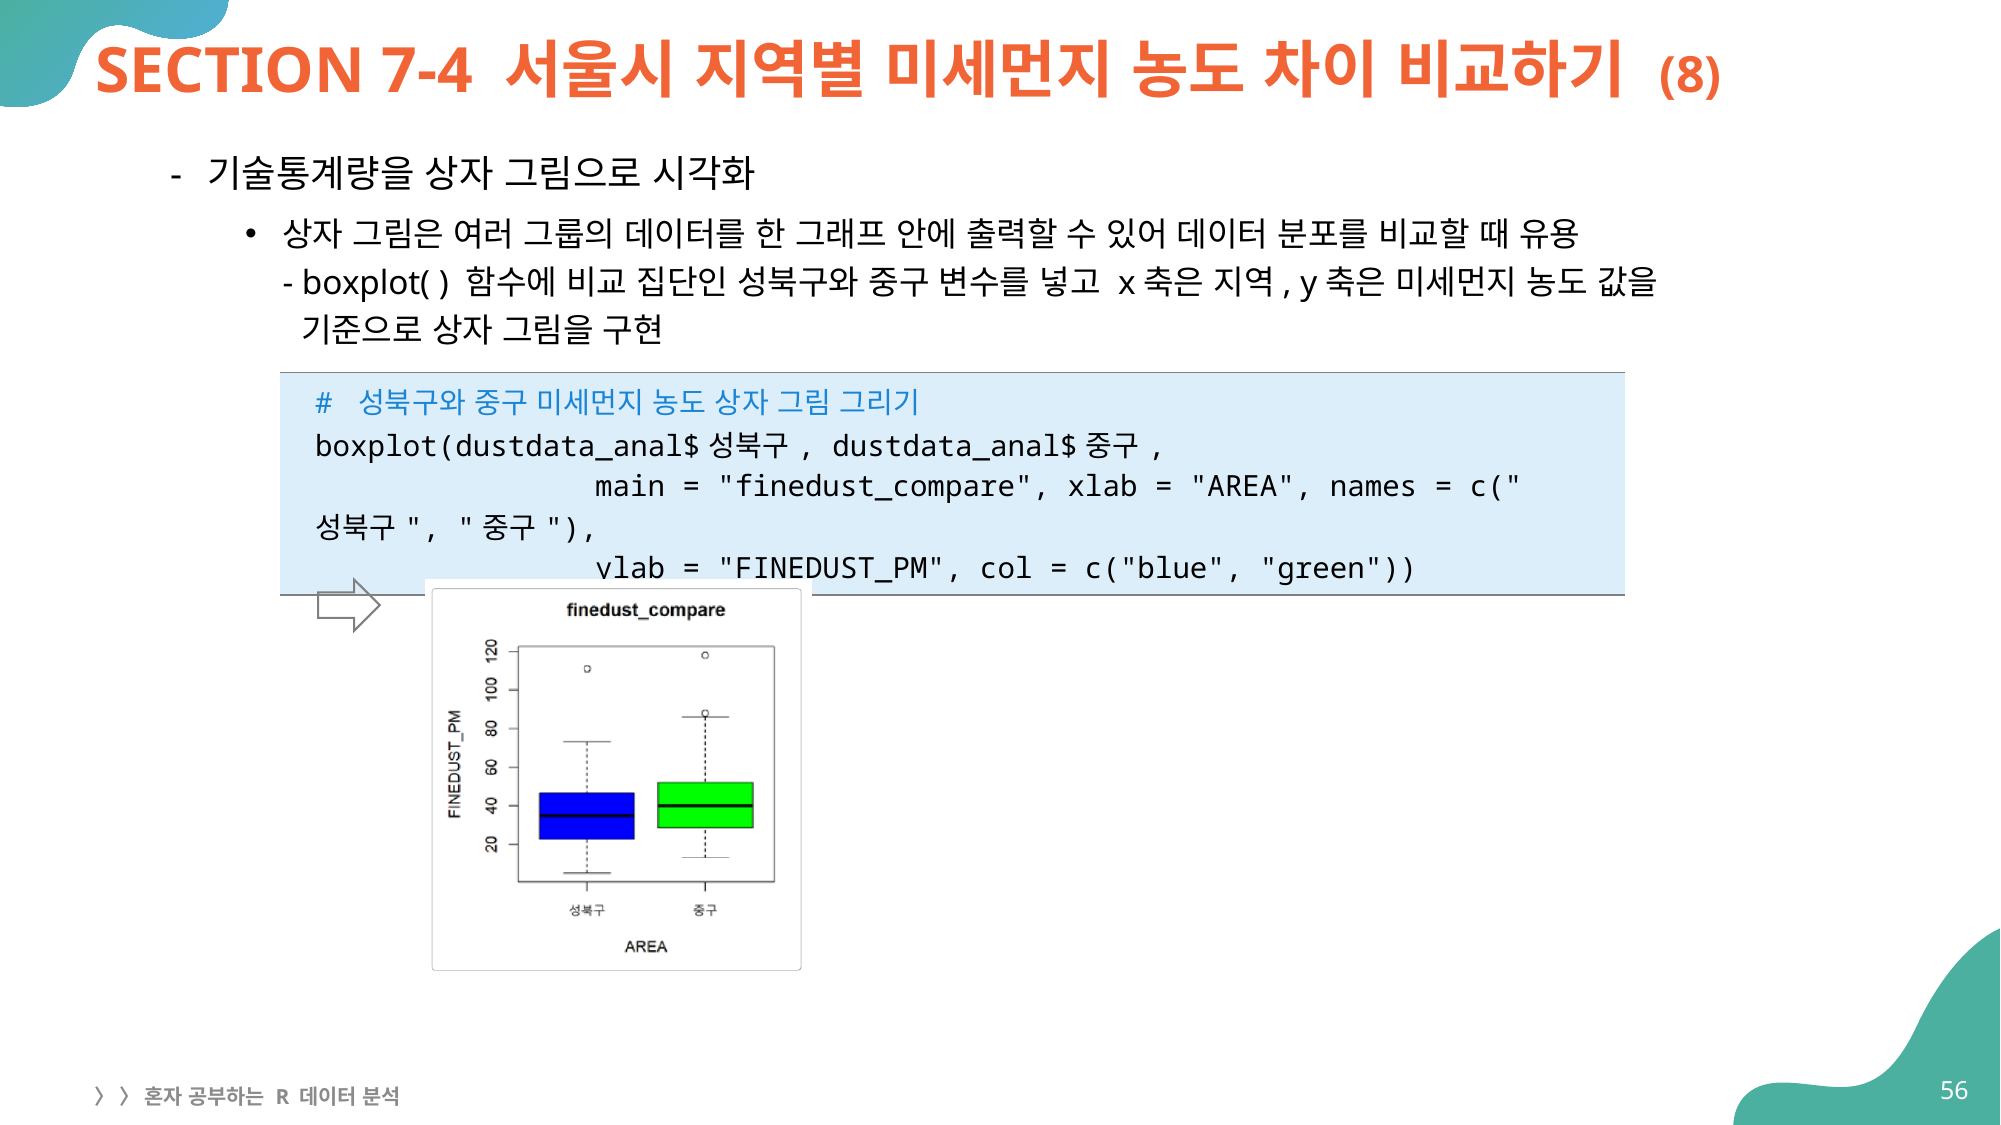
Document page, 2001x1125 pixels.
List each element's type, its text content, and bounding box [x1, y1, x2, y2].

list 기술통계량을 상자 그림으로 시각화 상자 그림은 여러 그룹의 데이터를 한 그래프 안에 출력할 수 있어 데이터 분포를 비교할 때 유용 - boxplot( ) 함수에 비교 집단인 성북구와 중구 변수를 넣고 x축은 지역, y축은 미세먼지 농도 값을 기준으로 상자 그림을 구현 [79, 133, 1931, 996]
table_header # 성북구와 중구 미세먼지 농도 상자 그림 그리기 boxplot(dustdata_anal$성북구, dustdata_anal$중구, main = "finedust_compare", xlab = "AREA", names = c("성북구", "중구"), ylab = "FINEDUST_PM", col = c("blue", "green")) [280, 373, 1625, 594]
text_box [317, 577, 382, 634]
slide_number 56 [1917, 1061, 1984, 1122]
picture [425, 579, 812, 981]
title SECTION 7-4 서울시 지역별 미세먼지 농도 차이 비교하기 (8) [79, 17, 1931, 128]
footer 〉 〉 혼자 공부하는 R 데이터 분석 [79, 1078, 755, 1114]
